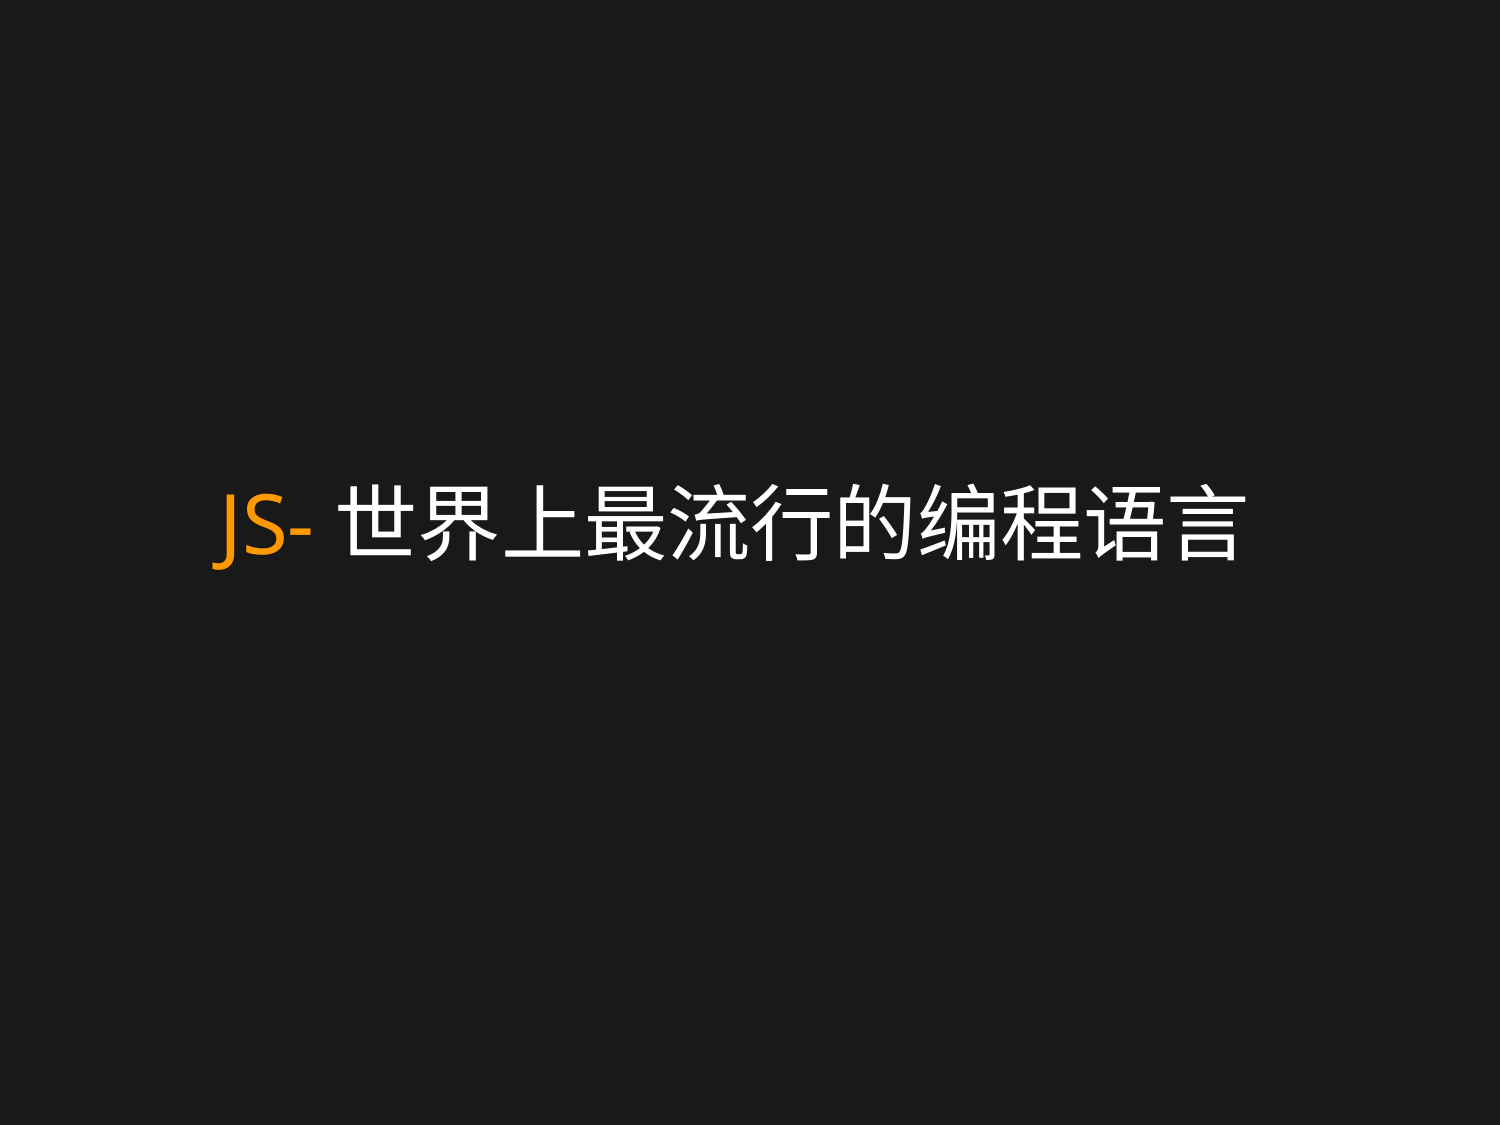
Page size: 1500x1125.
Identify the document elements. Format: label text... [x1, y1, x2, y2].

text_box JS-世界上最流行的编程语言 [97, 278, 1373, 764]
